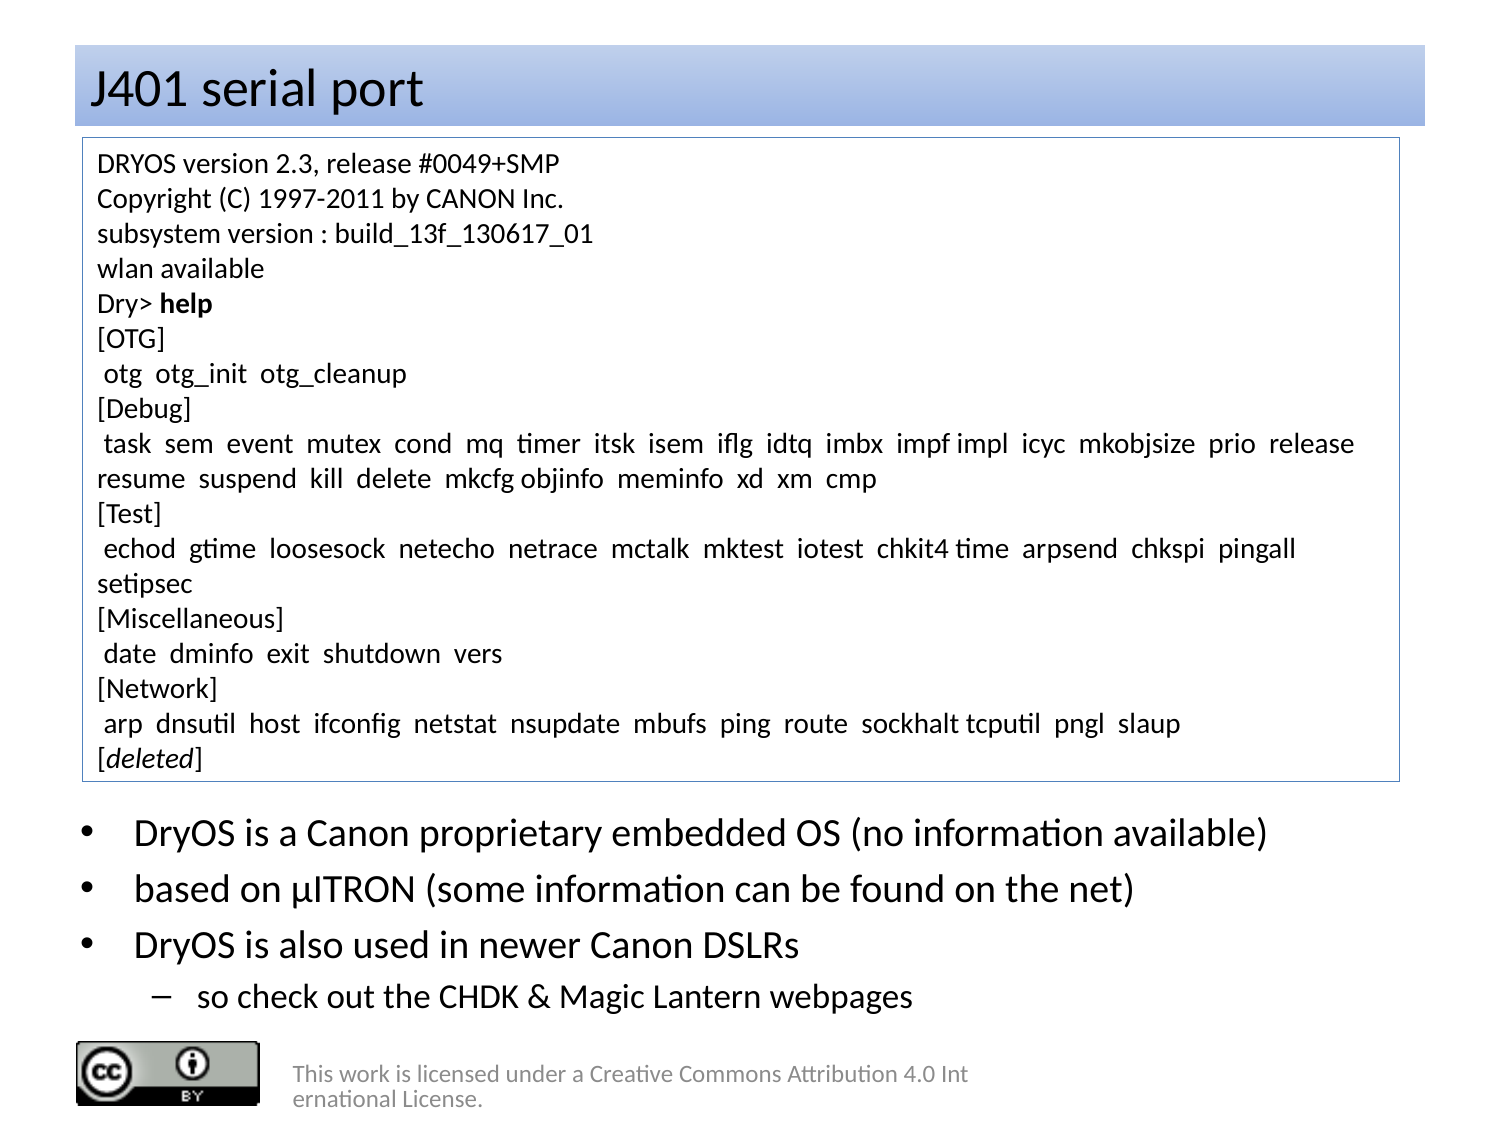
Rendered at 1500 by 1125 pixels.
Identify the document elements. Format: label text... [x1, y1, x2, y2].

picture [76, 1041, 260, 1106]
footer This work is licensed under a Creative Commons Attribution 4.0 International License. [277, 1042, 988, 1103]
list DryOS is a Canon proprietary embedded OS (no information available) based on μITRON (some information can be found on the net) DryOS is also used in newer Canon DSLRs so check out the CHDK & Magic Lantern webpages [64, 798, 1408, 1024]
text_box DRYOS version 2.3, release #0049+SMP Copyright (C) 1997-2011 by CANON Inc. subsystem version : build_13f_130617_01 wlan available Dry> help [OTG] otg otg_init otg_cleanup [Debug] task sem event mutex cond mq timer itsk isem iflg idtq imbx impf impl icyc mkobjsize prio release resume suspend kill delete mkcfg objinfo meminfo xd xm cmp [Test] echod gtime loosesock netecho netrace mctalk mktest iotest chkit4 time arpsend chkspi pingall setipsec [Miscellaneous] date dminfo exit shutdown vers [Network] arp dnsutil host ifconfig netstat nsupdate mbufs ping route sockhalt tcputil pngl slaup [deleted] [82, 137, 1400, 782]
title J401 serial port [75, 45, 1425, 126]
